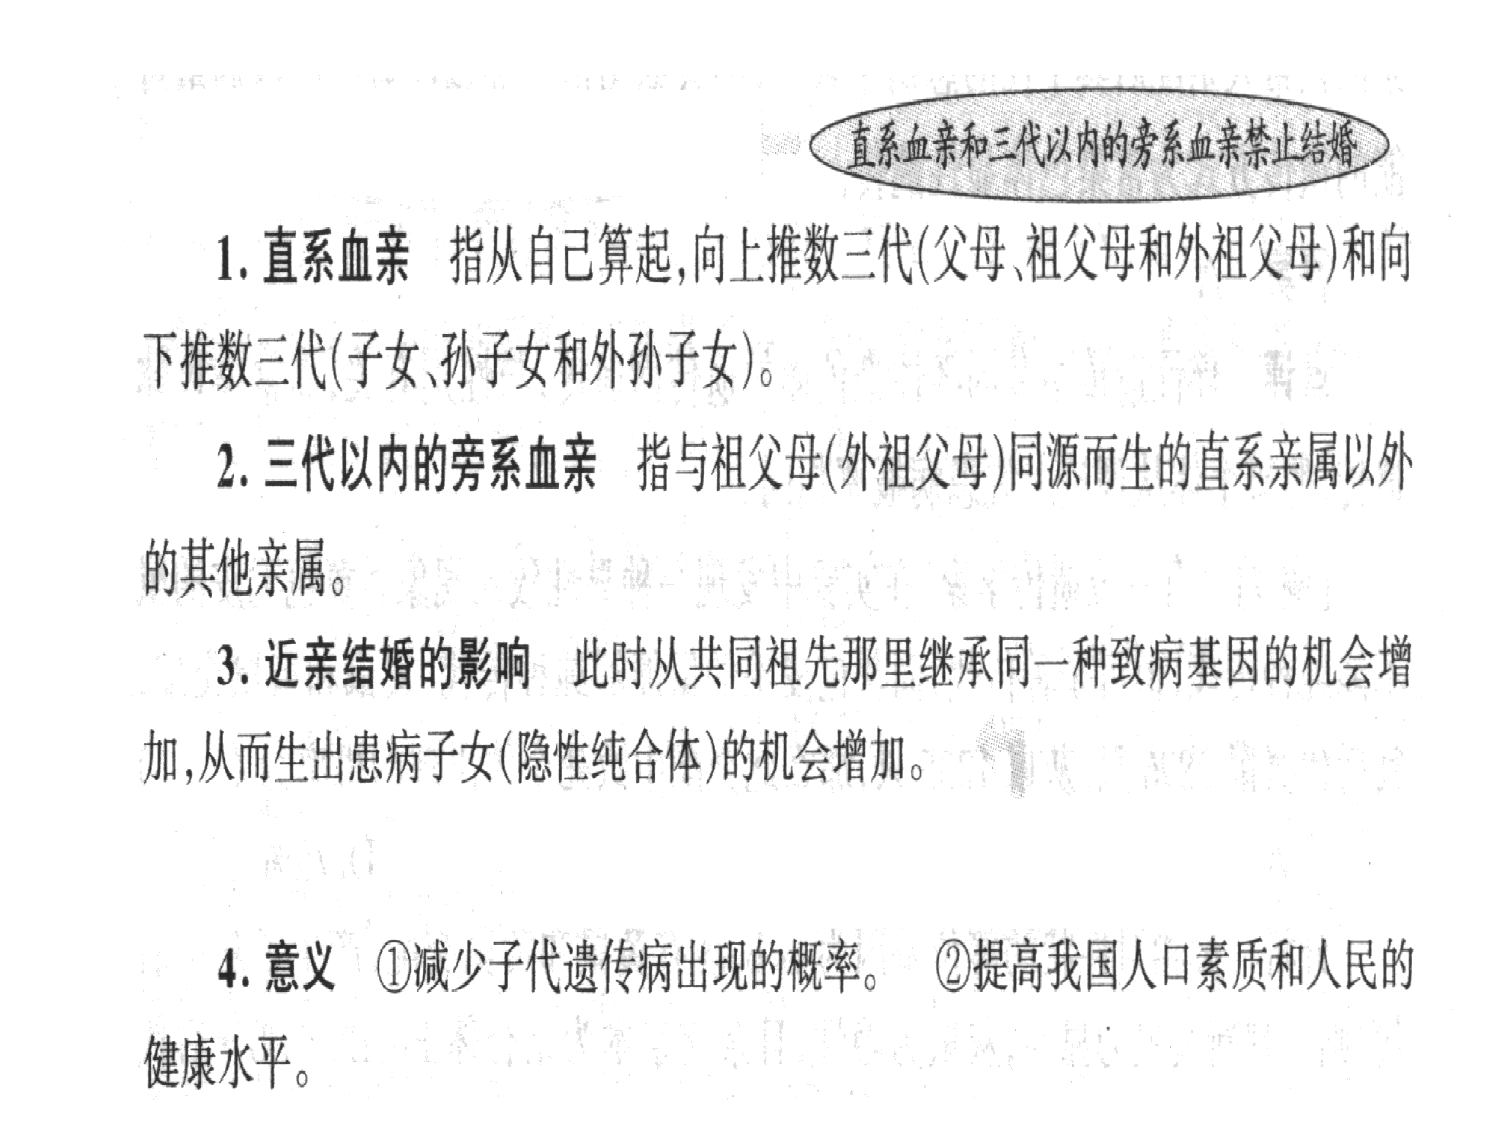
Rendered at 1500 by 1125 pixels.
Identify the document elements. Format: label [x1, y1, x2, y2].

picture [112, 74, 1463, 1101]
